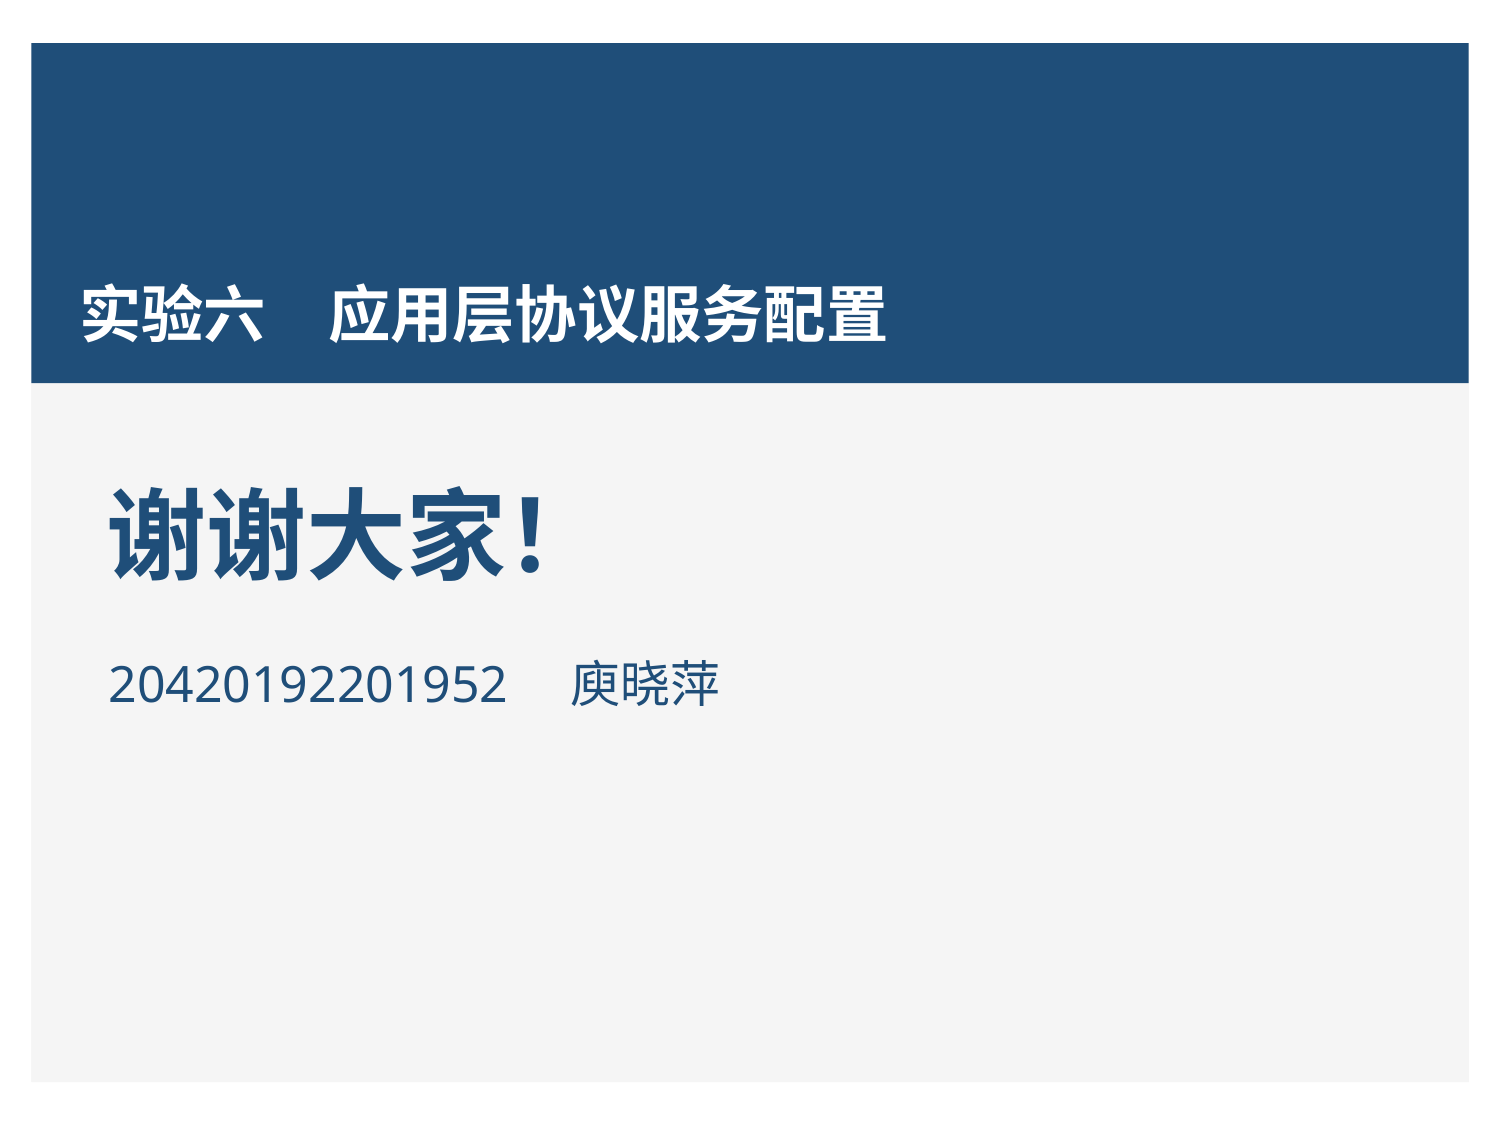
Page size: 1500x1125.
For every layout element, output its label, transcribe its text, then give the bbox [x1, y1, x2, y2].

title 实验六 应用层协议服务配置 [64, 251, 911, 357]
text_box 20420192201952 庾晓萍 [94, 627, 1372, 814]
text_box 谢谢大家！ [91, 336, 1358, 729]
